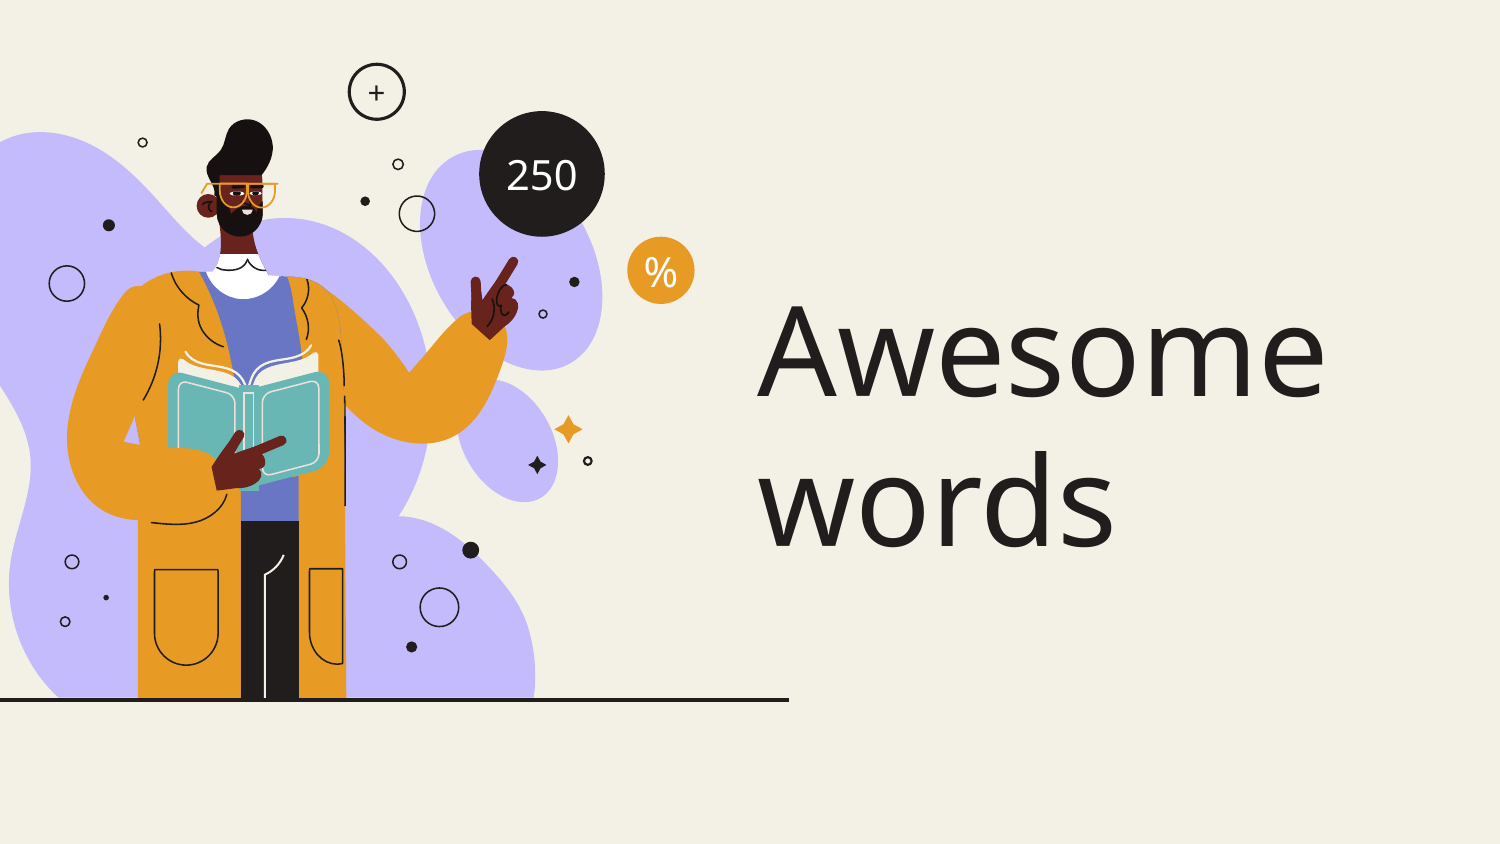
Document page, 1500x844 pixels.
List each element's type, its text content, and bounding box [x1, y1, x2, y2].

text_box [0, 63, 790, 701]
title Awesome words [794, 254, 1383, 589]
